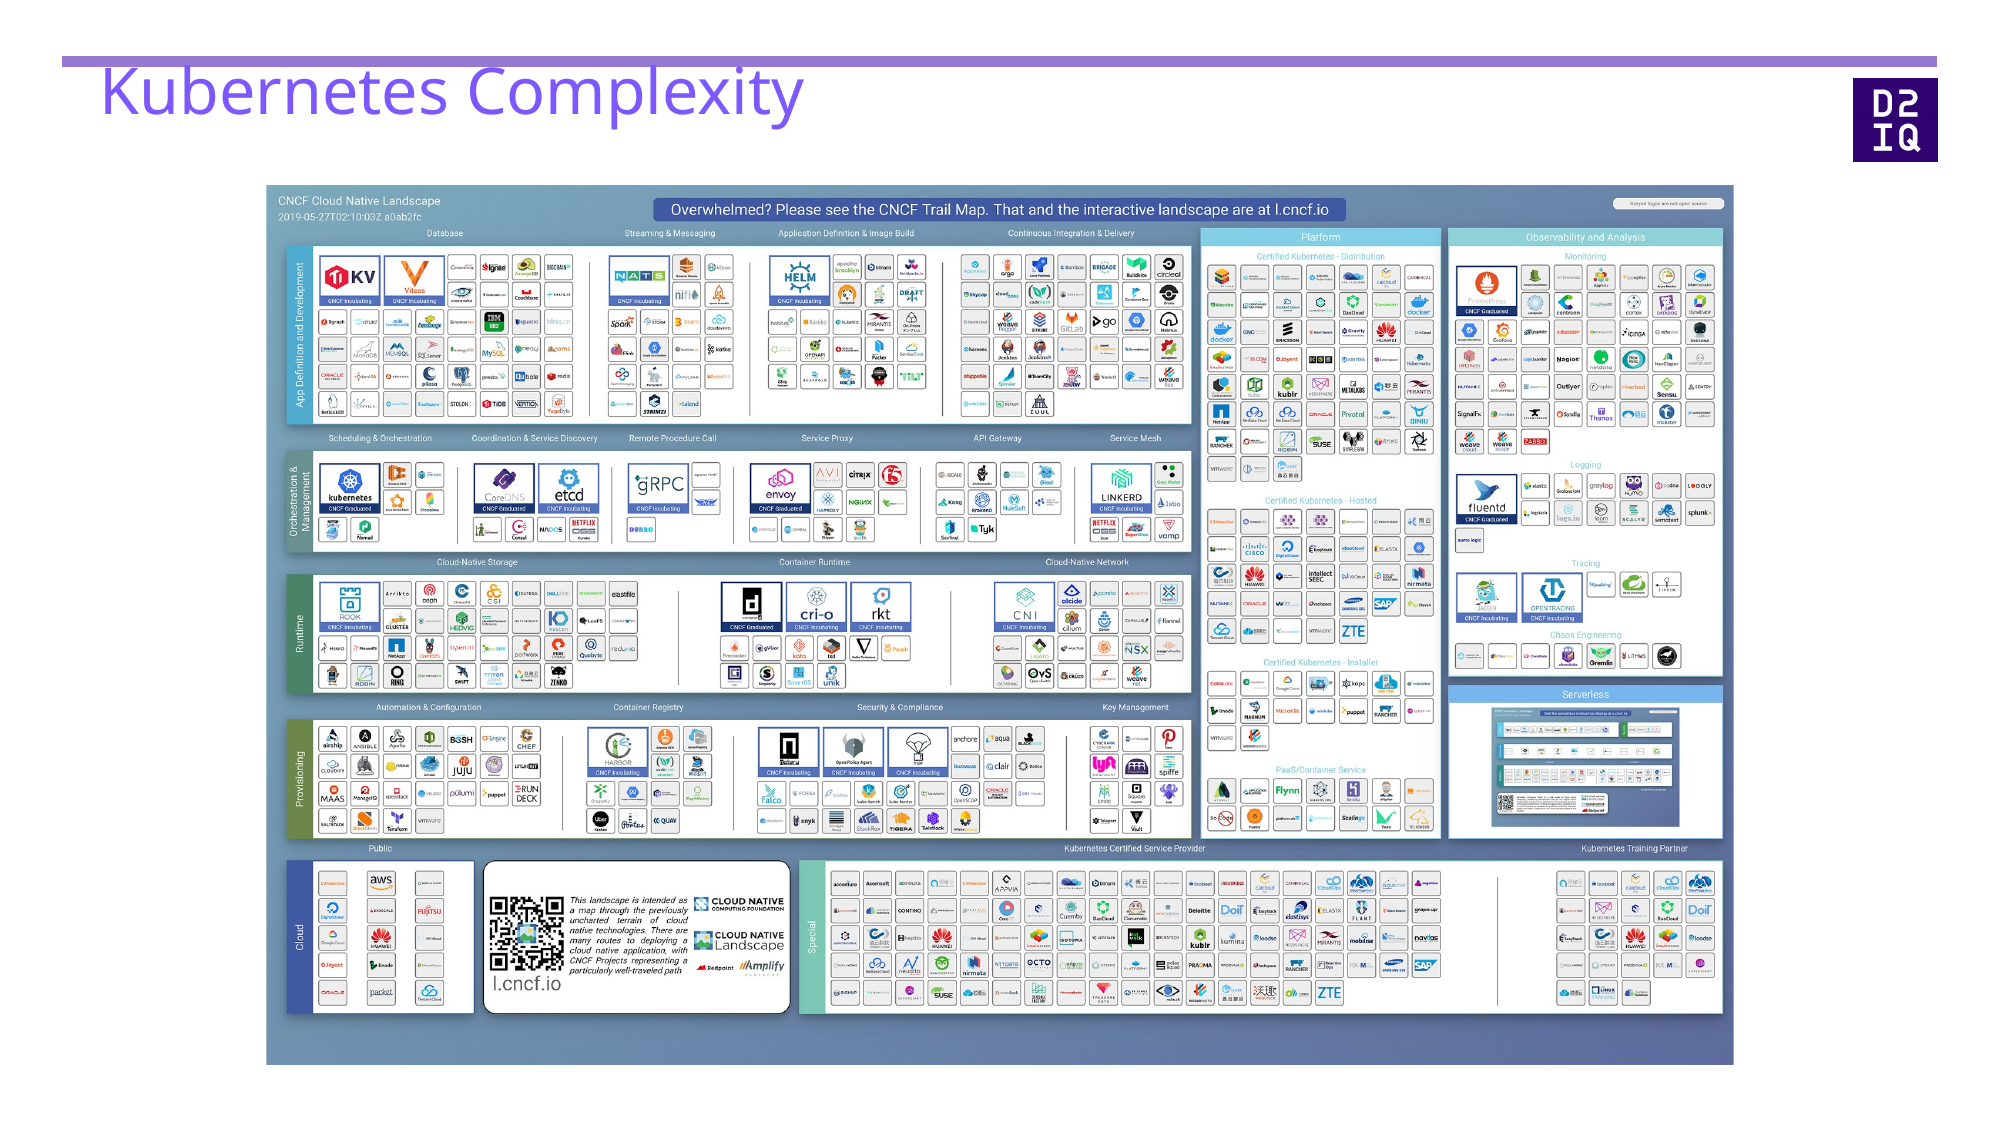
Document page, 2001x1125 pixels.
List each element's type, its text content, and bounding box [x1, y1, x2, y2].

picture [1900, 78, 1938, 162]
title Kubernetes Complexity [99, 50, 1900, 196]
picture [266, 185, 1734, 1065]
